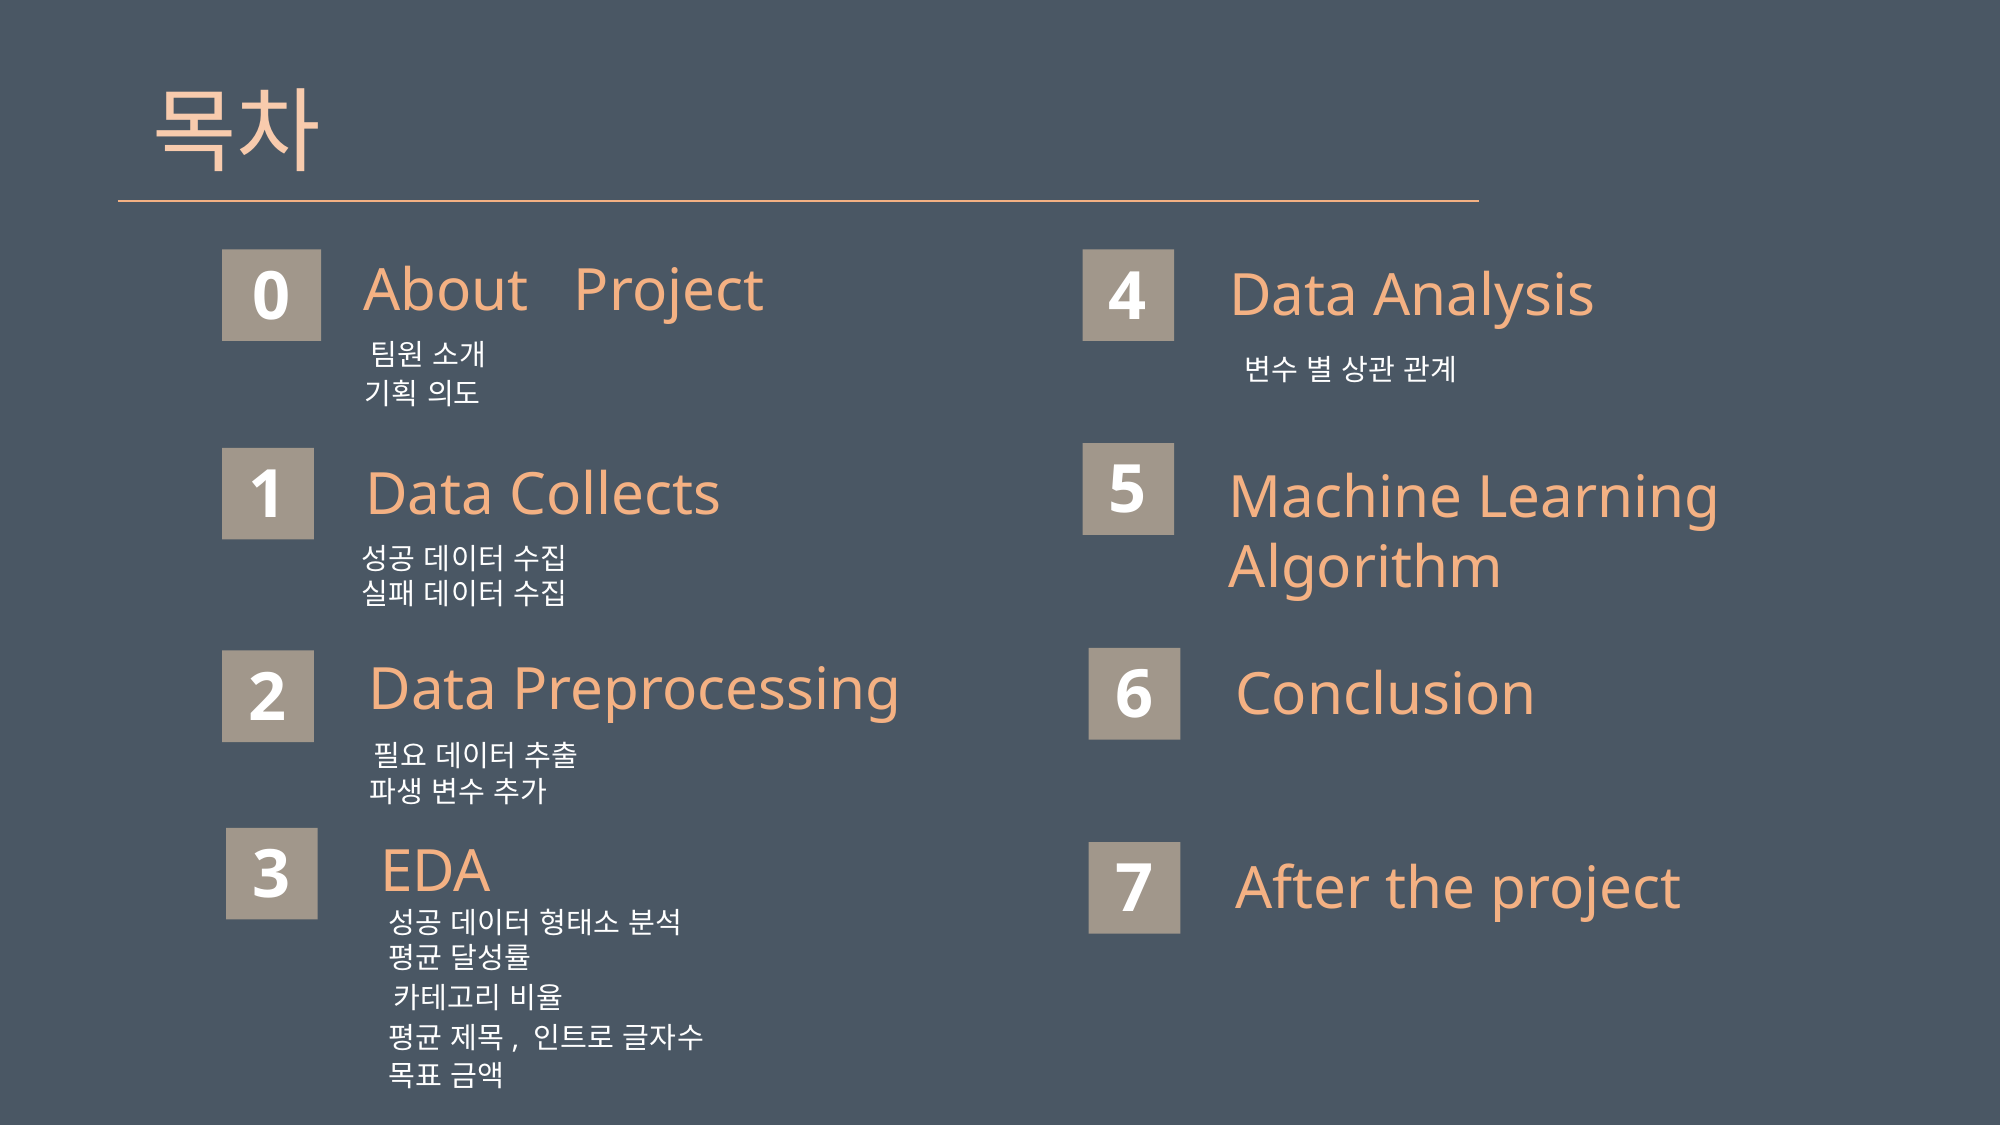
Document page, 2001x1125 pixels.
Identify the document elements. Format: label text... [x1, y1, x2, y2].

text_box 성공 데이터 형태소 분석 평균 달성률 [373, 896, 913, 971]
text_box 필요 데이터 추출 [345, 743, 770, 780]
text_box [222, 643, 917, 743]
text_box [1082, 245, 1788, 341]
text_box 평균 제목, 인트로 글자수 [373, 1011, 798, 1049]
text_box 기획 의도 [349, 368, 774, 418]
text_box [1088, 837, 1928, 934]
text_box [226, 823, 554, 920]
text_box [222, 443, 733, 540]
text_box 팀원 소개 [342, 342, 767, 379]
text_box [222, 245, 937, 342]
title 목차 [137, 26, 1863, 244]
text_box 성공 데이터 수집 실패 데이터 수집 [347, 533, 771, 618]
text_box 카테고리 비율 [365, 971, 954, 1022]
text_box 변수 별 상관 관계 [1216, 343, 1641, 394]
text_box 목표 금액 [373, 1049, 798, 1100]
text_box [1082, 438, 1946, 609]
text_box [1088, 643, 1928, 740]
text_box 파생 변수 추가 [354, 766, 779, 816]
